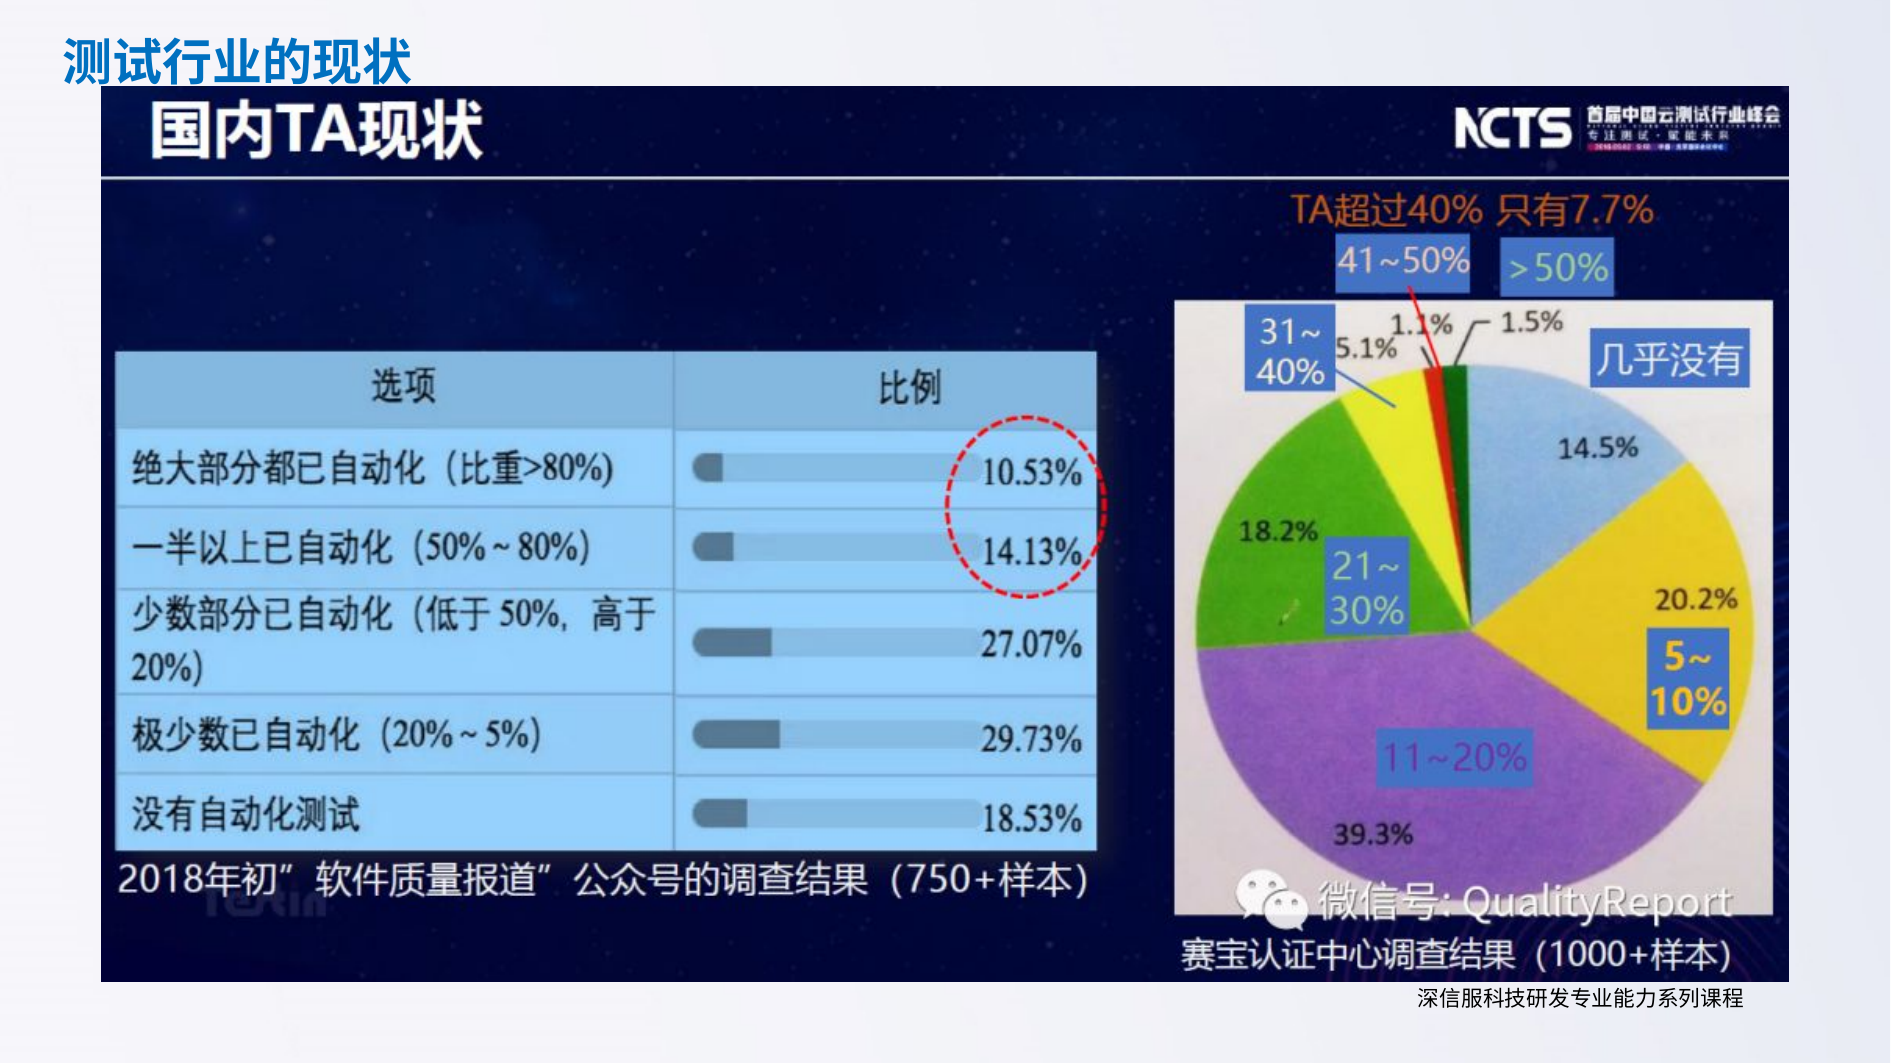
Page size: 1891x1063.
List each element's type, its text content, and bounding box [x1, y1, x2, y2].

picture [0, 0, 1891, 1063]
text_box 测试行业的现状 [47, 23, 792, 99]
